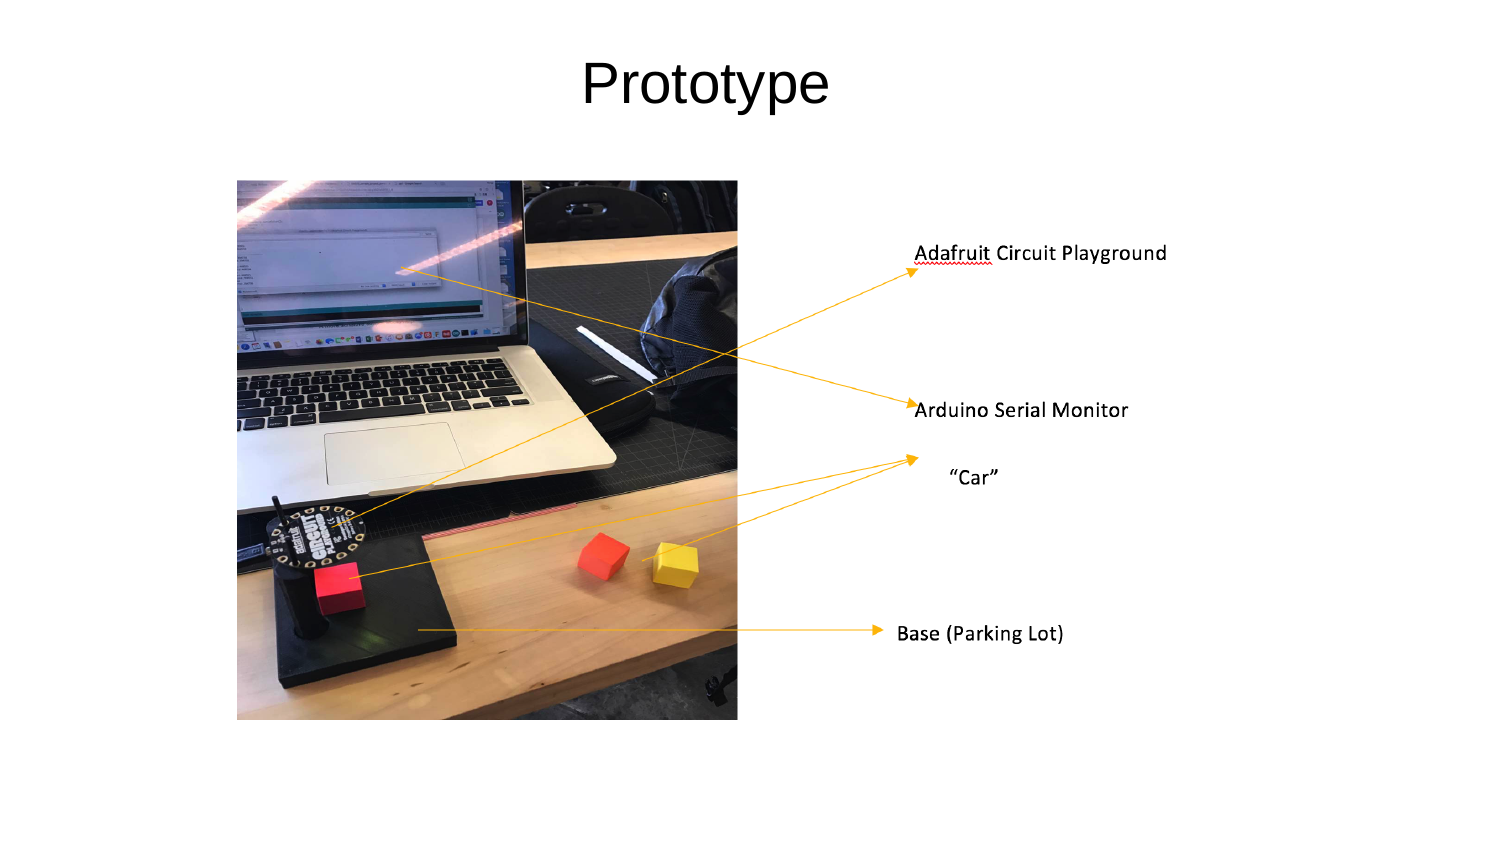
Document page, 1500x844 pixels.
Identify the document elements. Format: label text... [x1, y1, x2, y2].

picture [164, 116, 1248, 797]
title Prototype [183, 10, 1229, 115]
